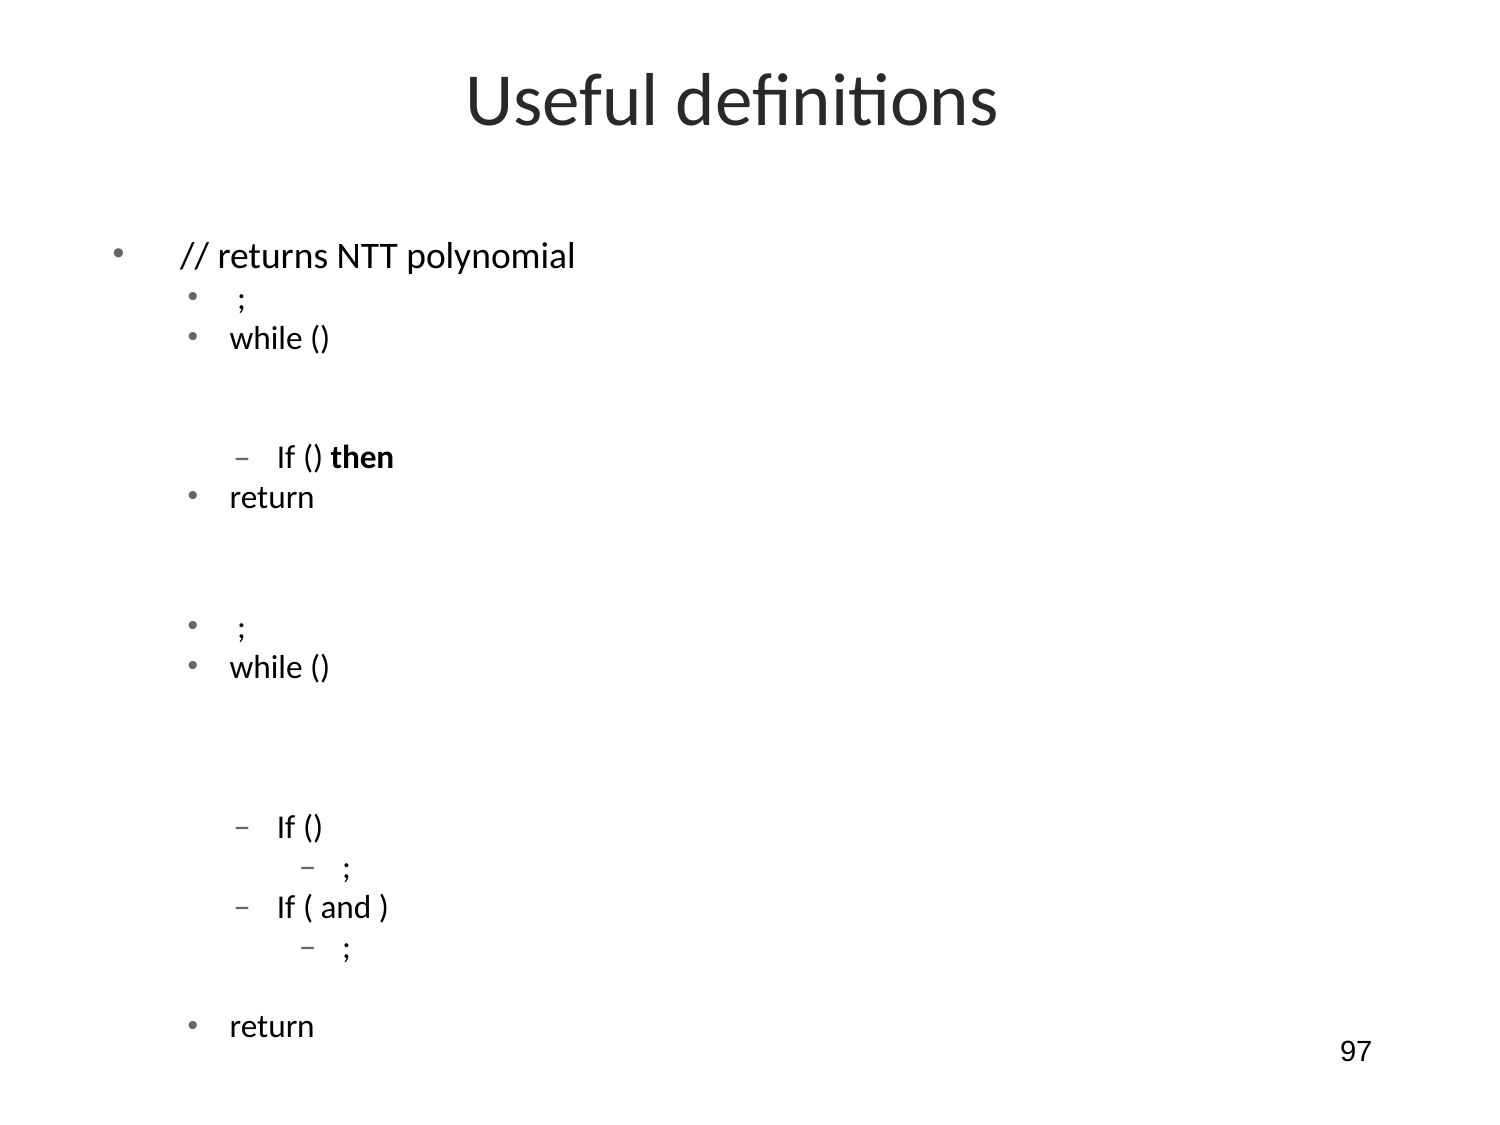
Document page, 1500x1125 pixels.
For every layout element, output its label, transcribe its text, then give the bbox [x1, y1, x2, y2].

slide_number 97 [1074, 1024, 1388, 1101]
text_box Useful definitions [77, 6, 1388, 196]
